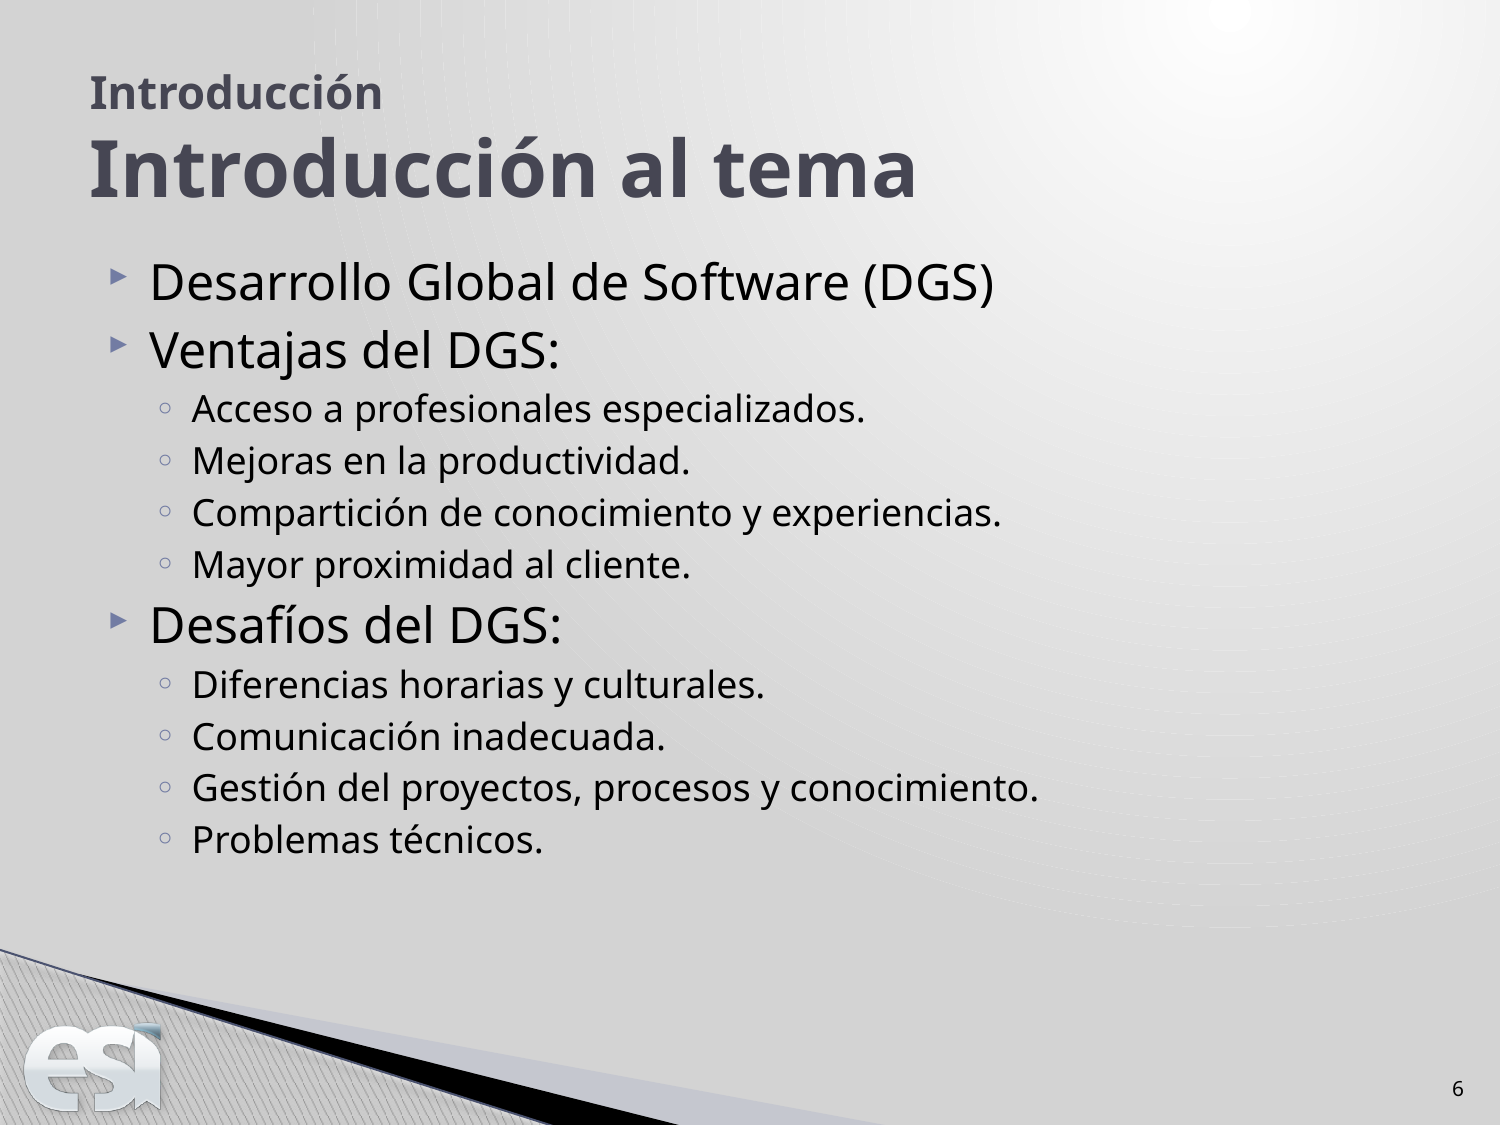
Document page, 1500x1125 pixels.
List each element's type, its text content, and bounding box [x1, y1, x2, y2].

title Introducción Introducción al tema [75, 45, 1425, 233]
list Desarrollo Global de Software (DGS) Ventajas del DGS: Acceso a profesionales especializados. Mejoras en la productividad. Compartición de conocimiento y experiencias. Mayor proximidad al cliente. Desafíos del DGS: Diferencias horarias y culturales. Comunicación inadecuada. Gestión del proyectos, procesos y conocimiento. Problemas técnicos. [75, 243, 1425, 986]
picture [17, 1017, 172, 1116]
slide_number 6 [1418, 1051, 1479, 1112]
